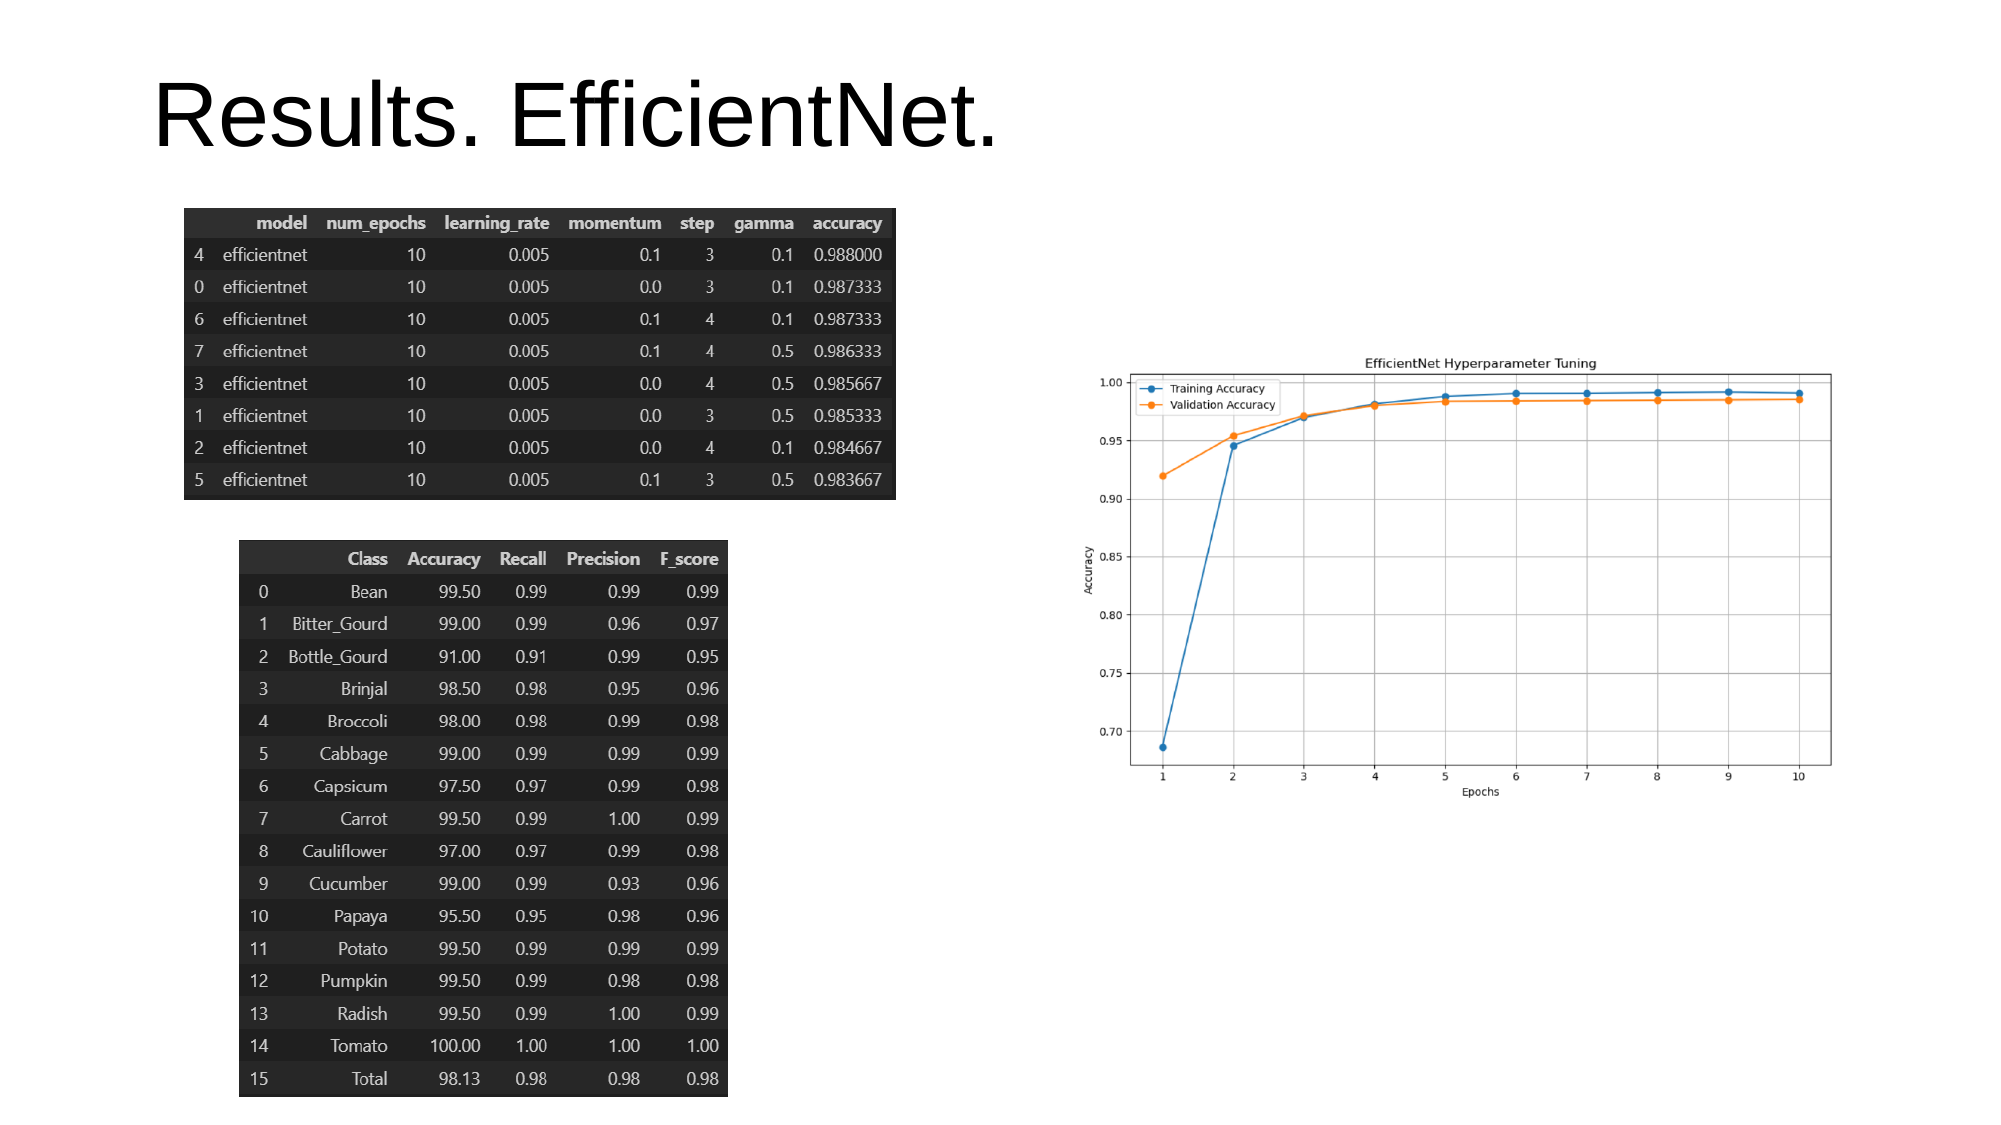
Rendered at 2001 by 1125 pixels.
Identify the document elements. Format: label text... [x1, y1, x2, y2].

picture [1078, 353, 1836, 801]
picture [184, 208, 896, 500]
picture [239, 540, 728, 1097]
title Results. EfficientNet. [137, 59, 1863, 278]
